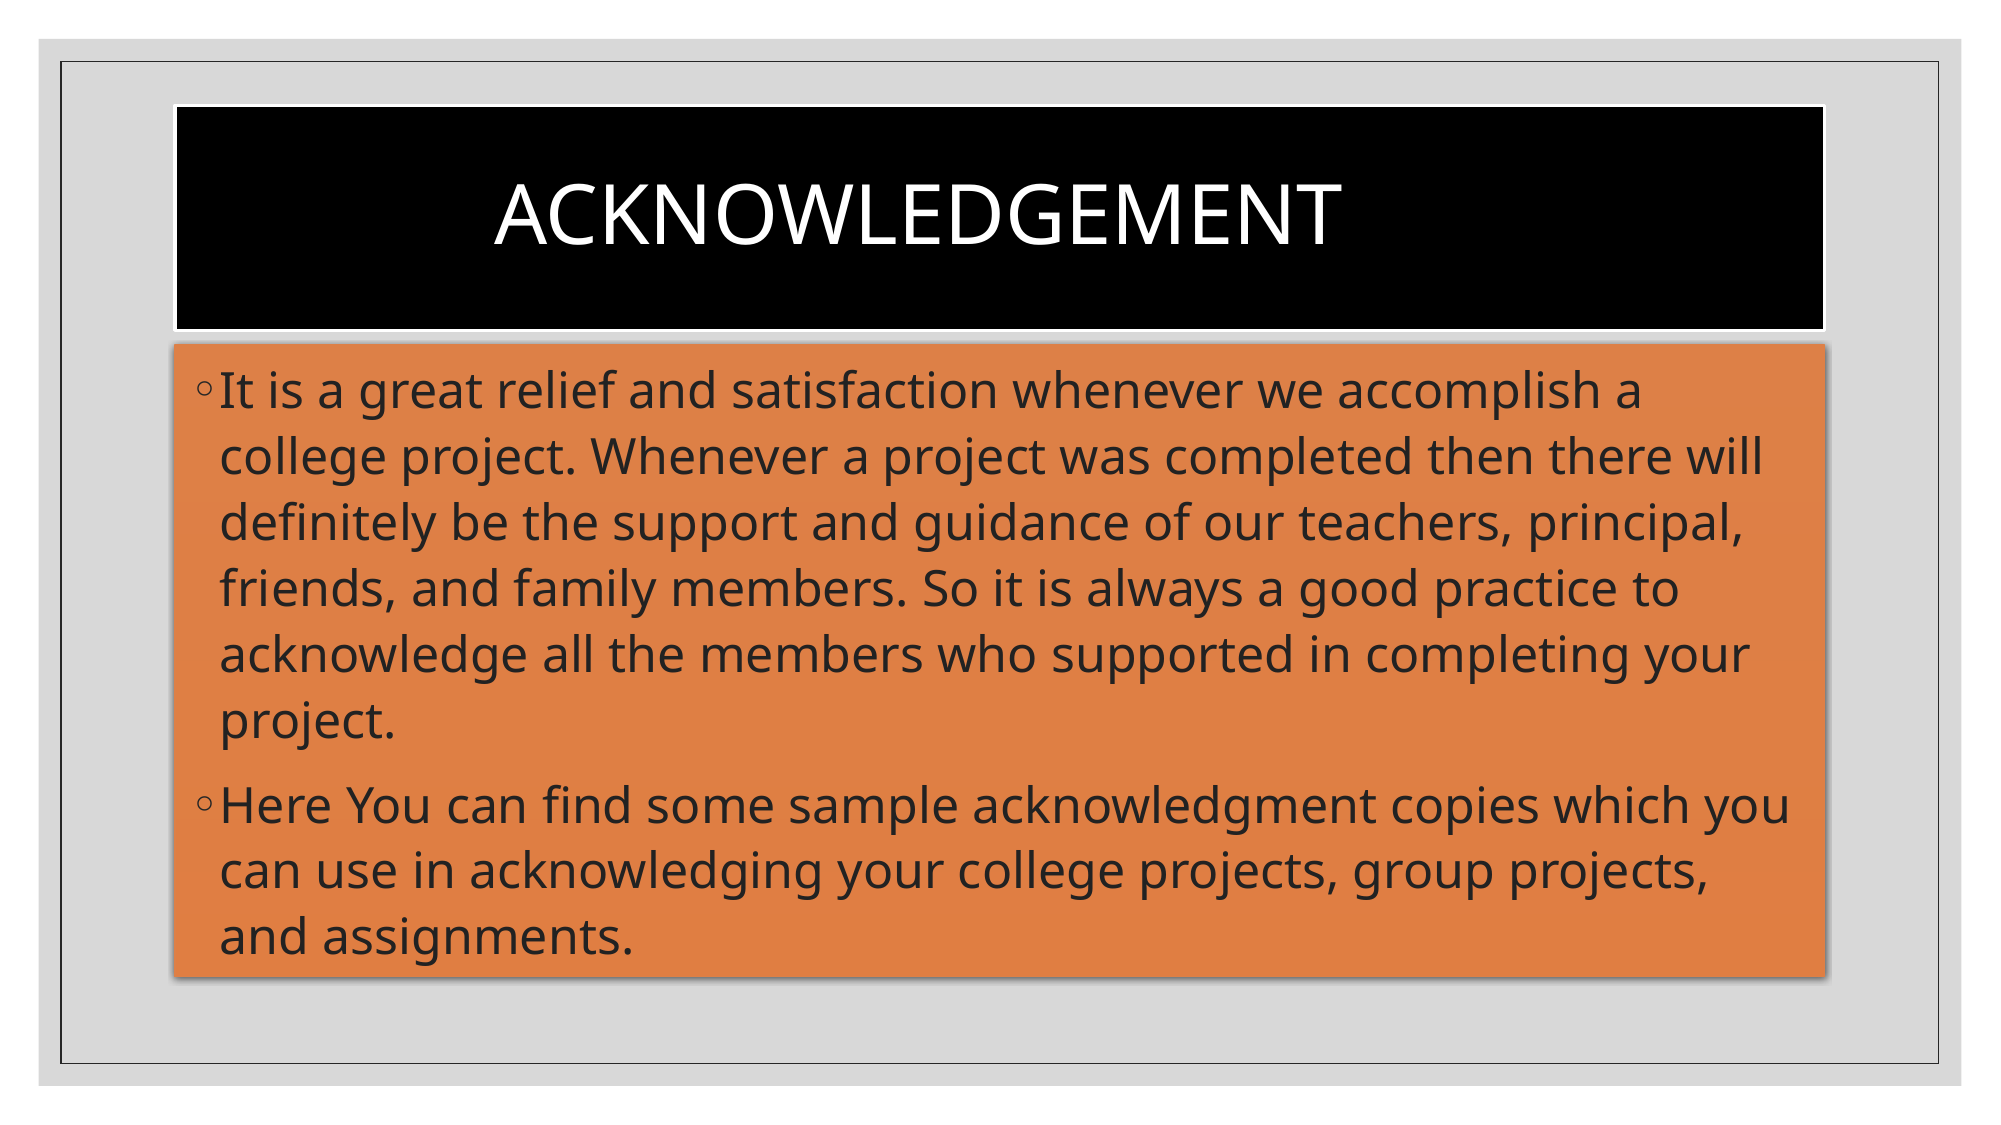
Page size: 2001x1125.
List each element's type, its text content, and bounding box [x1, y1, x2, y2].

list It is a great relief and satisfaction whenever we accomplish a college project. Whenever a project was completed then there will definitely be the support and guidance of our teachers, principal, friends, and family members. So it is always a good practice to acknowledge all the members who supported in completing your project. Here You can find some sample acknowledgment copies which you can use in acknowledging your college projects, group projects, and assignments. [174, 344, 1825, 977]
title ACKNOWLEDGEMENT [173, 104, 1826, 332]
